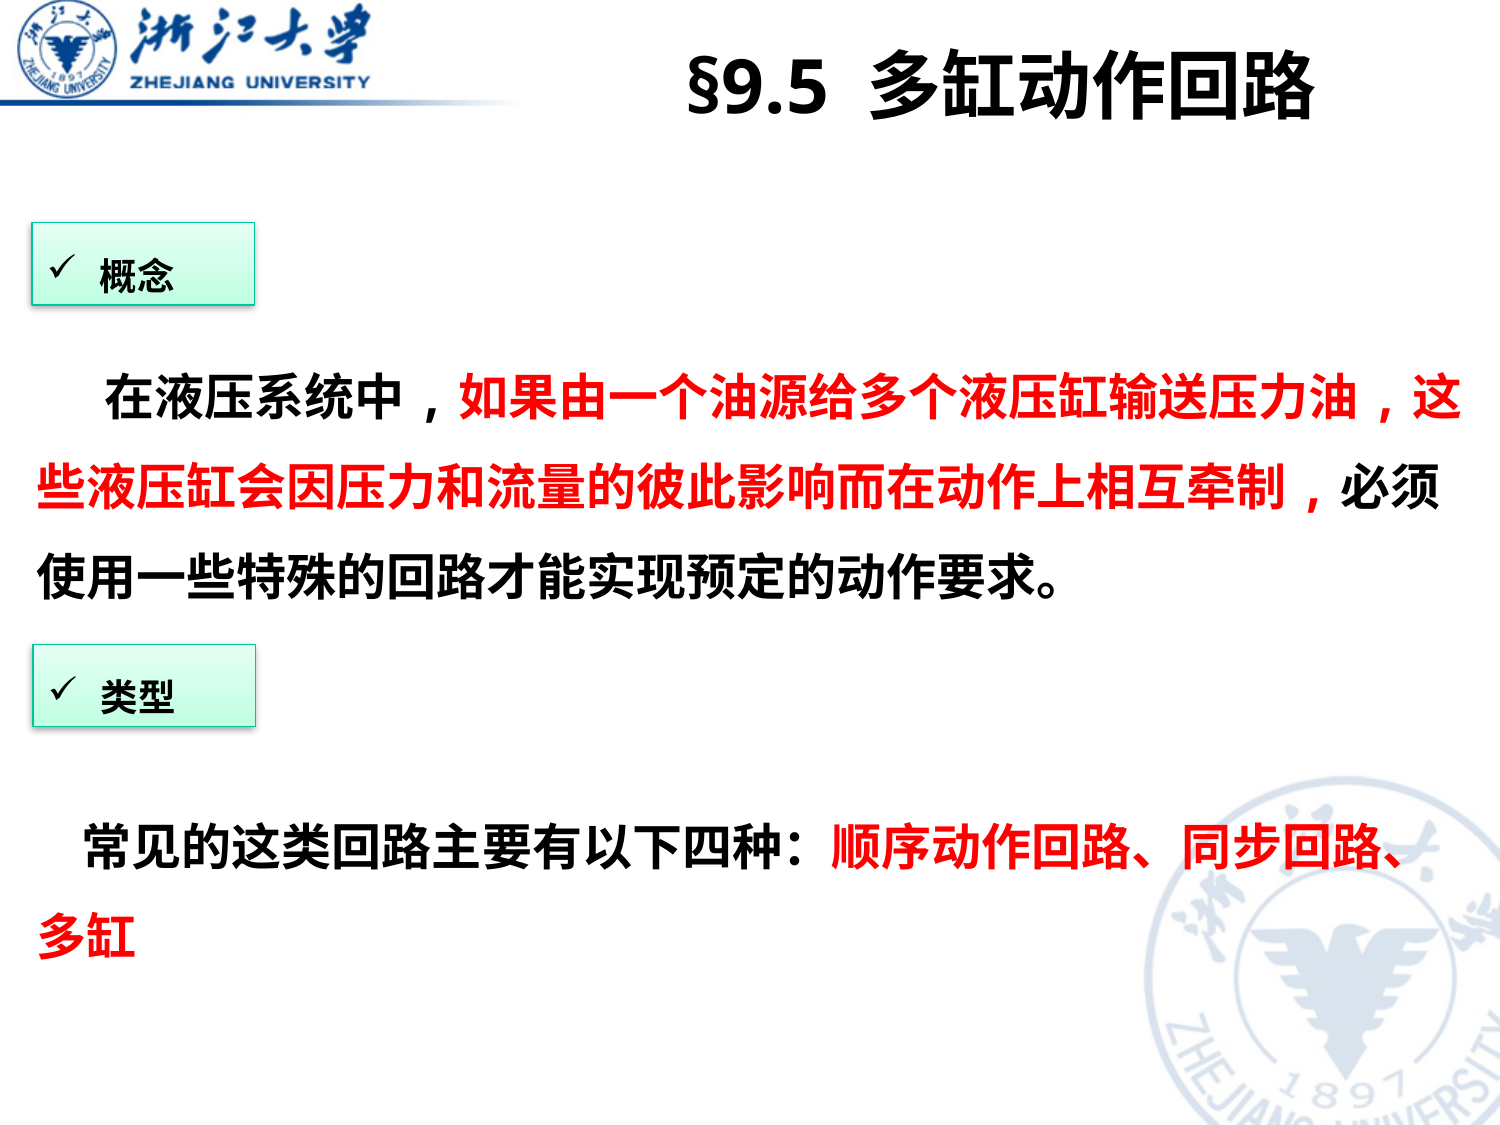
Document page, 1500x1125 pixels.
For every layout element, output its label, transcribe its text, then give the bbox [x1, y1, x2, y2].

picture [0, 0, 1500, 1125]
text_box 在液压系统中,如果由一个油源给多个液压缸输送压力油,这些液压缸会因压力和流量的彼此影响而在动作上相互牵制,必须使用一些特殊的回路才能实现预定的动作要求。 常见的这类回路主要有以下四种：顺序动作回路、同步回路、多缸 [21, 328, 1487, 973]
text_box §9.5 多缸动作回路 [670, 30, 1332, 136]
text_box 类型 [32, 644, 256, 727]
text_box 概念 [31, 222, 255, 306]
